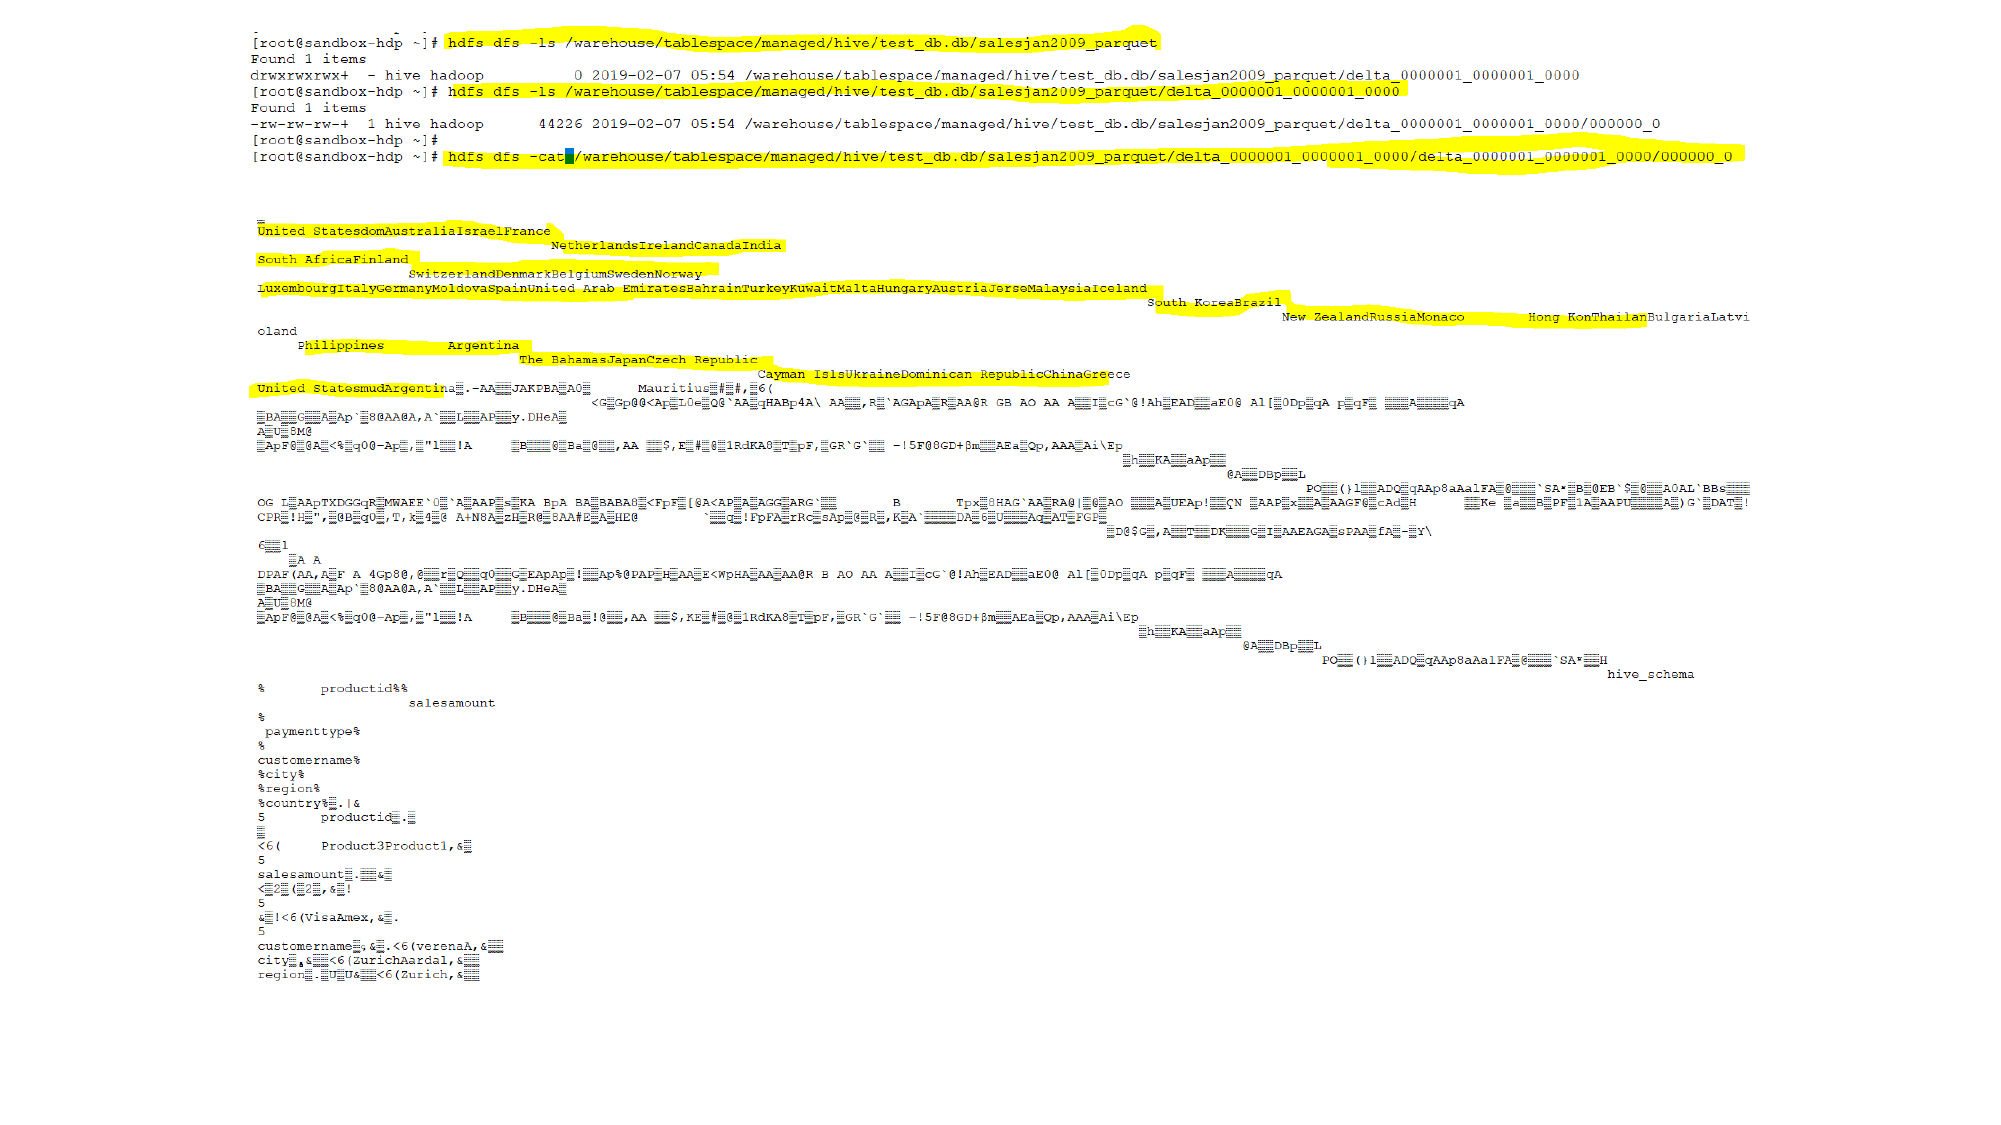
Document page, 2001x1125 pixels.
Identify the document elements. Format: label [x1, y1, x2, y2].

picture [249, 220, 1750, 981]
picture [249, 25, 1750, 198]
